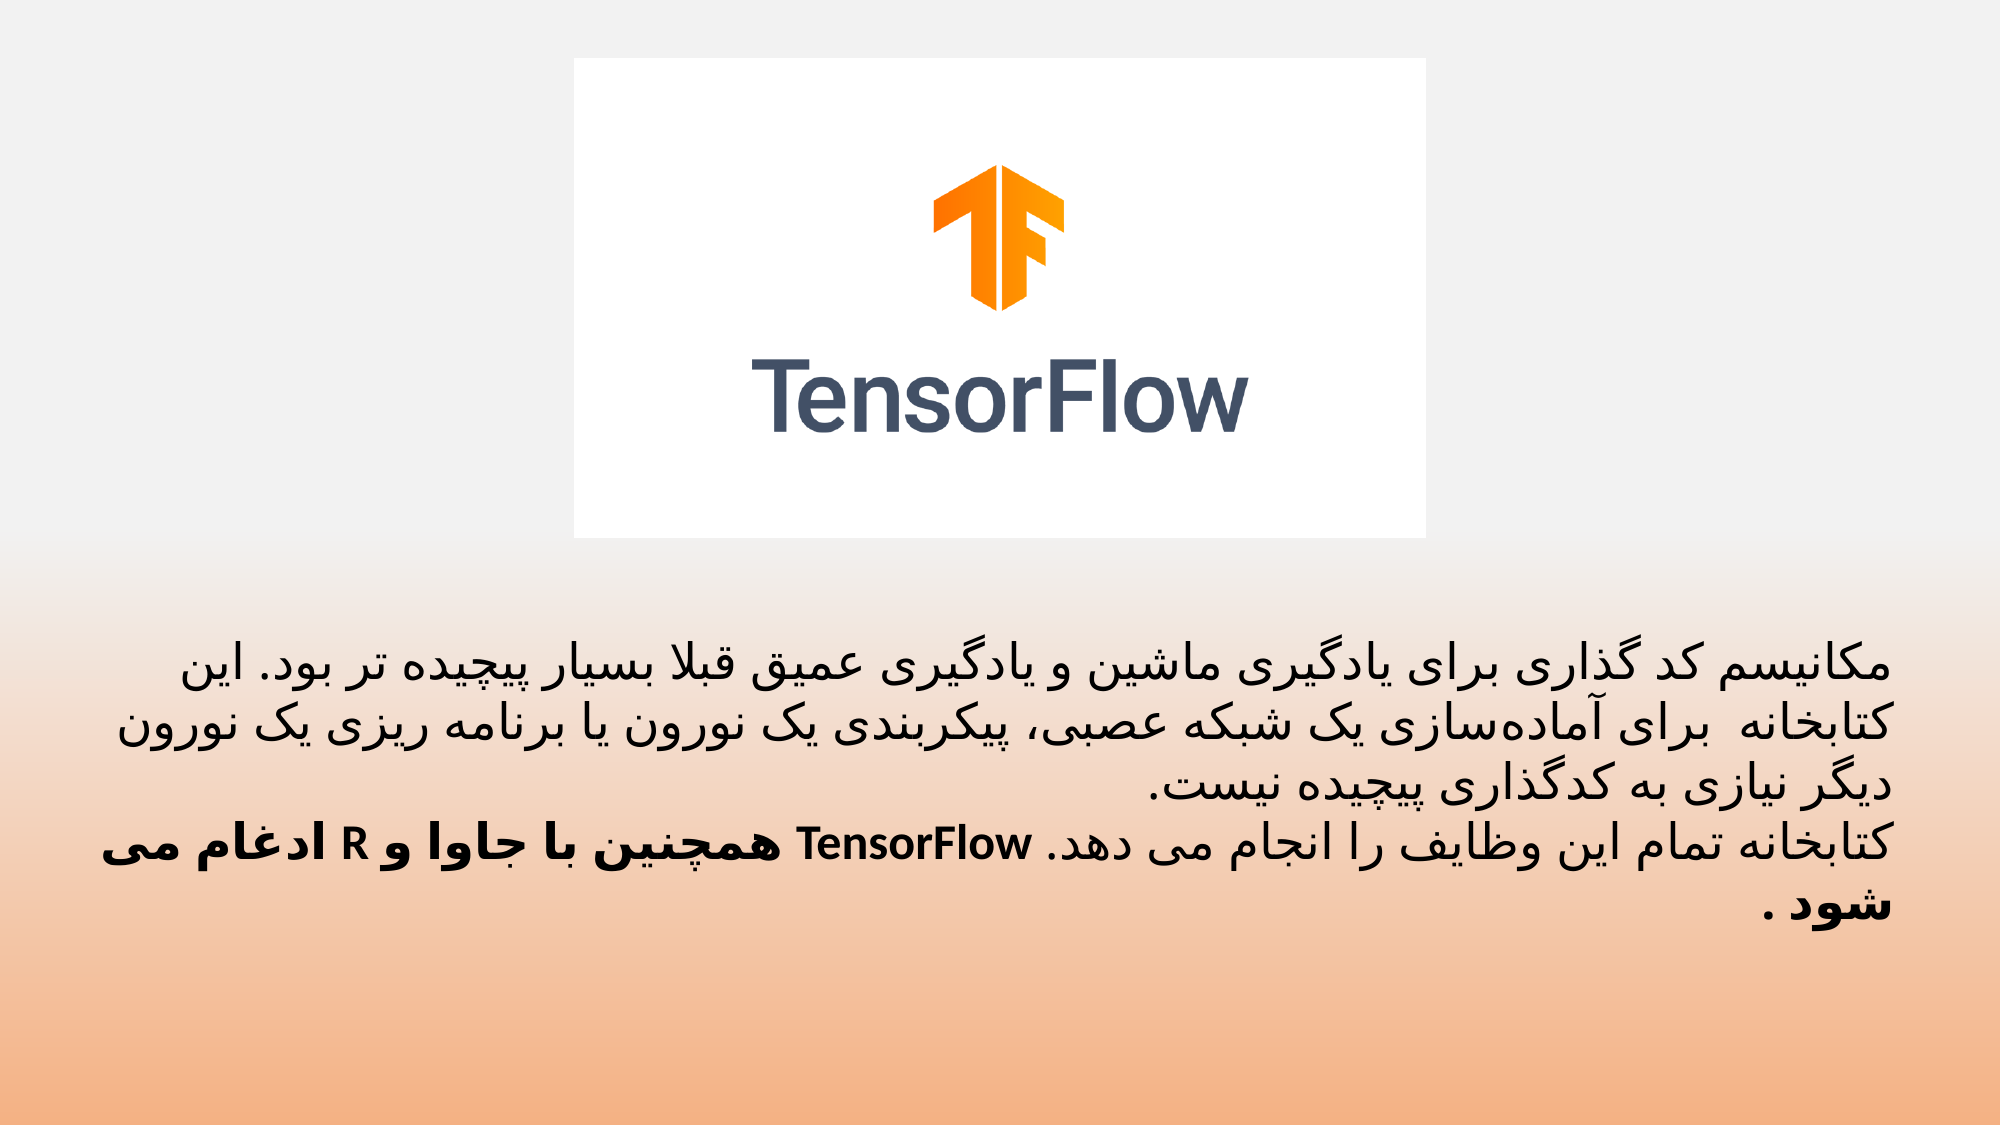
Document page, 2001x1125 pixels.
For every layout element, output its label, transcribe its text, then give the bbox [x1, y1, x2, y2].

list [574, 58, 1426, 538]
text_box مکانیسم کد گذاری برای یادگیری ماشین و یادگیری عمیق قبلا بسیار پیچیده تر بود. این کتابخانه برای آماده‌سازی یک شبکه عصبی، پیکربندی یک نورون یا برنامه‌ ریزی یک نورون دیگر نیازی به کدگذاری پیچیده نیست. کتابخانه تمام این وظایف را انجام می دهد. TensorFlow همچنین با جاوا و R ادغام می شود . [18, 621, 1910, 937]
